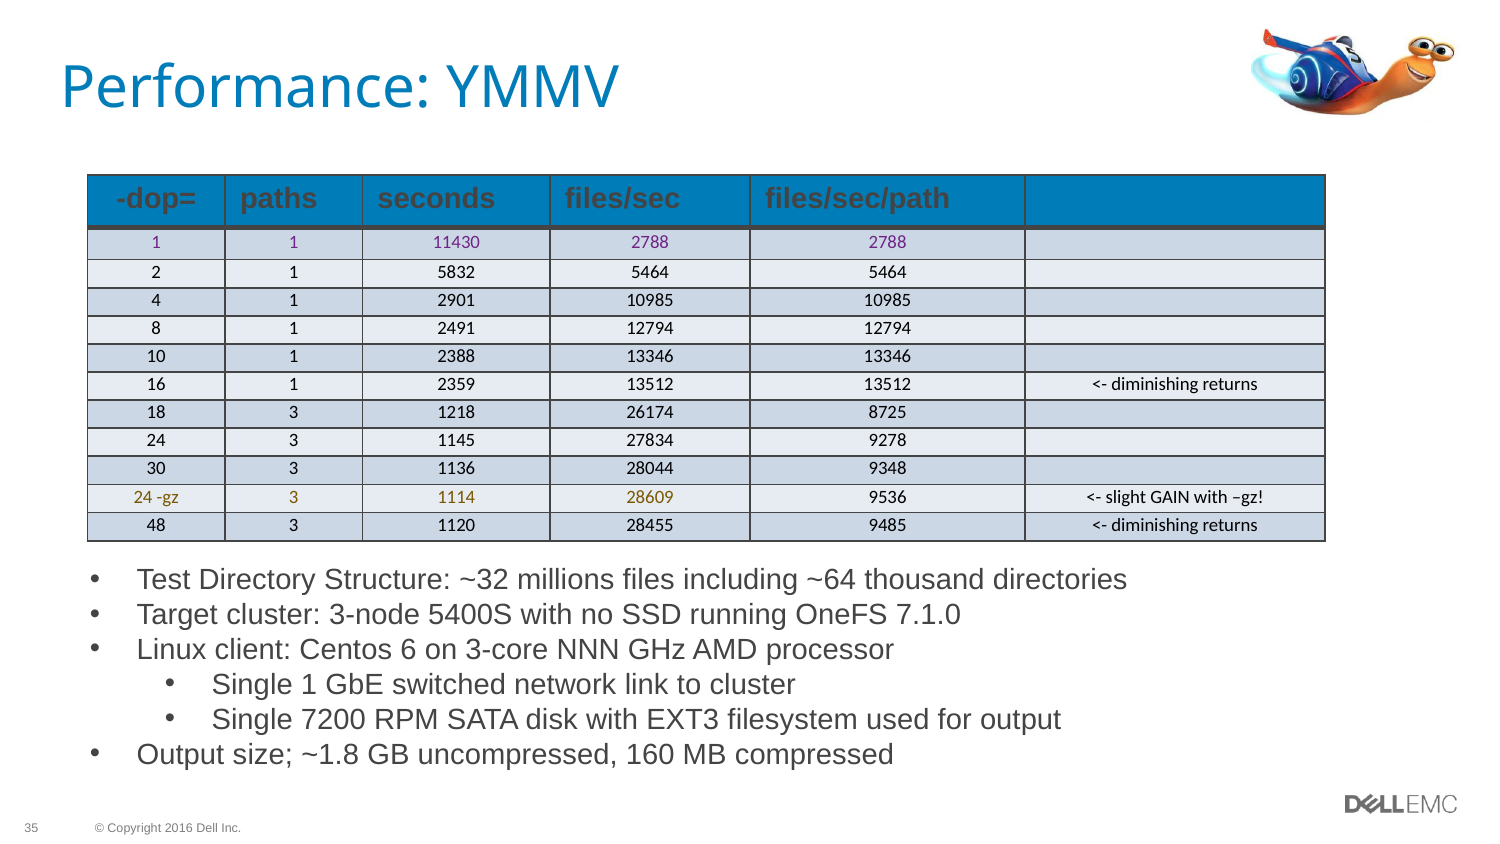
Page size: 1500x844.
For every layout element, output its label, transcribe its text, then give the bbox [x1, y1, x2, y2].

table_cell 13512 [551, 373, 749, 399]
table_cell 26174 [551, 401, 749, 427]
table_cell 2 [88, 260, 224, 287]
table_header [1026, 176, 1324, 225]
table_cell 1 [226, 289, 362, 315]
table_cell [1026, 345, 1324, 371]
table_cell 1136 [363, 457, 549, 484]
table_cell 10 [88, 345, 224, 371]
table_cell 1 [226, 260, 362, 287]
table_cell <- diminishing returns [1026, 373, 1324, 399]
table_cell 1 [226, 317, 362, 343]
table_cell 1120 [363, 513, 549, 540]
table_cell 9278 [751, 429, 1024, 455]
table_cell 3 [226, 429, 362, 455]
table_cell 13346 [751, 345, 1024, 371]
table_cell [1026, 457, 1324, 484]
table_cell <- slight GAIN with –gz! [1026, 485, 1324, 512]
table_cell 30 [88, 457, 224, 484]
table_cell [1026, 401, 1324, 427]
table_cell 16 [88, 373, 224, 399]
table_cell 2359 [363, 373, 549, 399]
table_cell [1026, 260, 1324, 287]
table_cell 3 [226, 457, 362, 484]
table_cell [1026, 317, 1324, 343]
table_header files/sec/path [751, 176, 1024, 225]
table_cell [1026, 230, 1324, 259]
table_cell 24 [88, 429, 224, 455]
table_cell 5464 [551, 260, 749, 287]
table_cell 2788 [551, 230, 749, 259]
table_header files/sec [551, 176, 749, 225]
table_cell 28455 [551, 513, 749, 540]
table_cell 1114 [363, 485, 549, 512]
table_cell 13346 [551, 345, 749, 371]
table_cell 1 [226, 230, 362, 259]
table_cell [1026, 429, 1324, 455]
table_cell 1145 [363, 429, 549, 455]
table_header paths [226, 176, 362, 225]
table_cell [1026, 289, 1324, 315]
picture [1345, 793, 1457, 814]
table_cell 4 [88, 289, 224, 315]
table_cell 5464 [751, 260, 1024, 287]
table_cell 2388 [363, 345, 549, 371]
table_cell 28609 [551, 485, 749, 512]
table_header seconds [363, 176, 549, 225]
table_cell 12794 [751, 317, 1024, 343]
table_cell 11430 [363, 230, 549, 259]
table_cell 3 [226, 485, 362, 512]
table_cell 9536 [751, 485, 1024, 512]
table_cell 2788 [751, 230, 1024, 259]
table_cell 48 [88, 513, 224, 540]
title Performance: YMMV [60, 24, 1440, 139]
table_cell 18 [88, 401, 224, 427]
table_cell 12794 [551, 317, 749, 343]
table_cell 3 [226, 401, 362, 427]
table_cell 27834 [551, 429, 749, 455]
table_cell 9485 [751, 513, 1024, 540]
table_cell 1 [88, 230, 224, 259]
table_cell 2901 [363, 289, 549, 315]
table_cell 8725 [751, 401, 1024, 427]
table_cell 13512 [751, 373, 1024, 399]
table_cell 28044 [551, 457, 749, 484]
text_box Test Directory Structure: ~32 millions files including ~64 thousand directories Target cluster: 3-node 5400S with no SSD running OneFS 7.1.0 Linux client: Centos 6 on 3-core NNN GHz AMD processor Single 1 GbE switched network link to cluster Single 7200 RPM SATA disk with EXT3 filesystem used for output Output size; ~1.8 GB uncompressed, 160 MB compressed [75, 553, 1450, 778]
table_cell 3 [226, 513, 362, 540]
table_cell 1218 [363, 401, 549, 427]
table_cell 2491 [363, 317, 549, 343]
table_cell <- diminishing returns [1026, 513, 1324, 540]
table_header -dop= [88, 176, 224, 225]
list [1250, 27, 1466, 123]
table_cell 9348 [751, 457, 1024, 484]
table_cell 10985 [751, 289, 1024, 315]
table_cell 8 [88, 317, 224, 343]
table_cell 1 [226, 345, 362, 371]
table_cell 10985 [551, 289, 749, 315]
table_cell 1 [226, 373, 362, 399]
table_cell 24 -gz [88, 485, 224, 512]
table_cell 5832 [363, 260, 549, 287]
